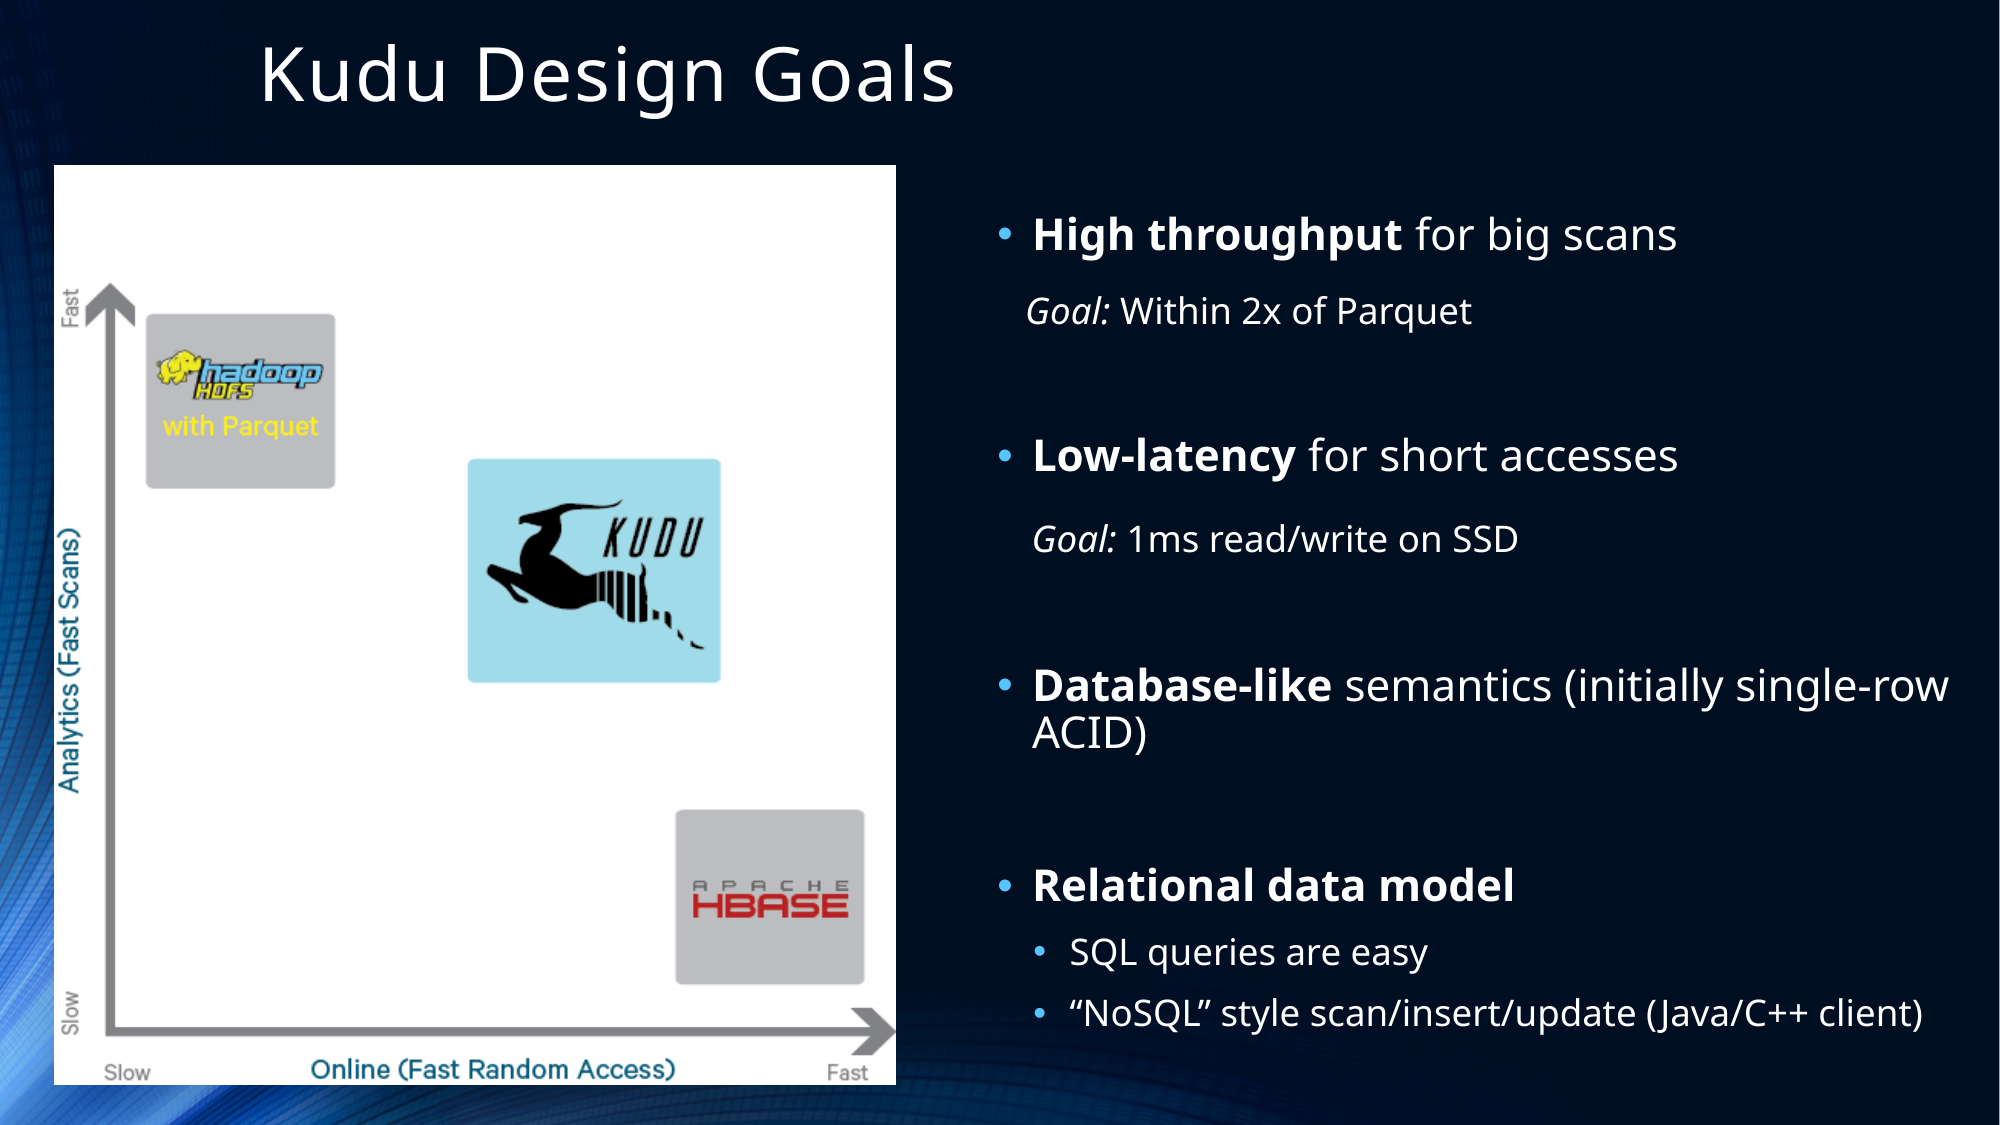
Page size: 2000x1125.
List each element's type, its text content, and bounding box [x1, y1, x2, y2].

title Kudu Design Goals [243, 6, 1744, 126]
picture [0, 0, 2000, 1125]
list High throughput for big scans Goal: Within 2x of Parquet Low-latency for short accesses Goal: 1ms read/write on SSD Database-like semantics (initially single-row ACID) Relational data model SQL queries are easy “NoSQL” style scan/insert/update (Java/C++ client) [982, 204, 2000, 1045]
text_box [54, 165, 896, 1085]
